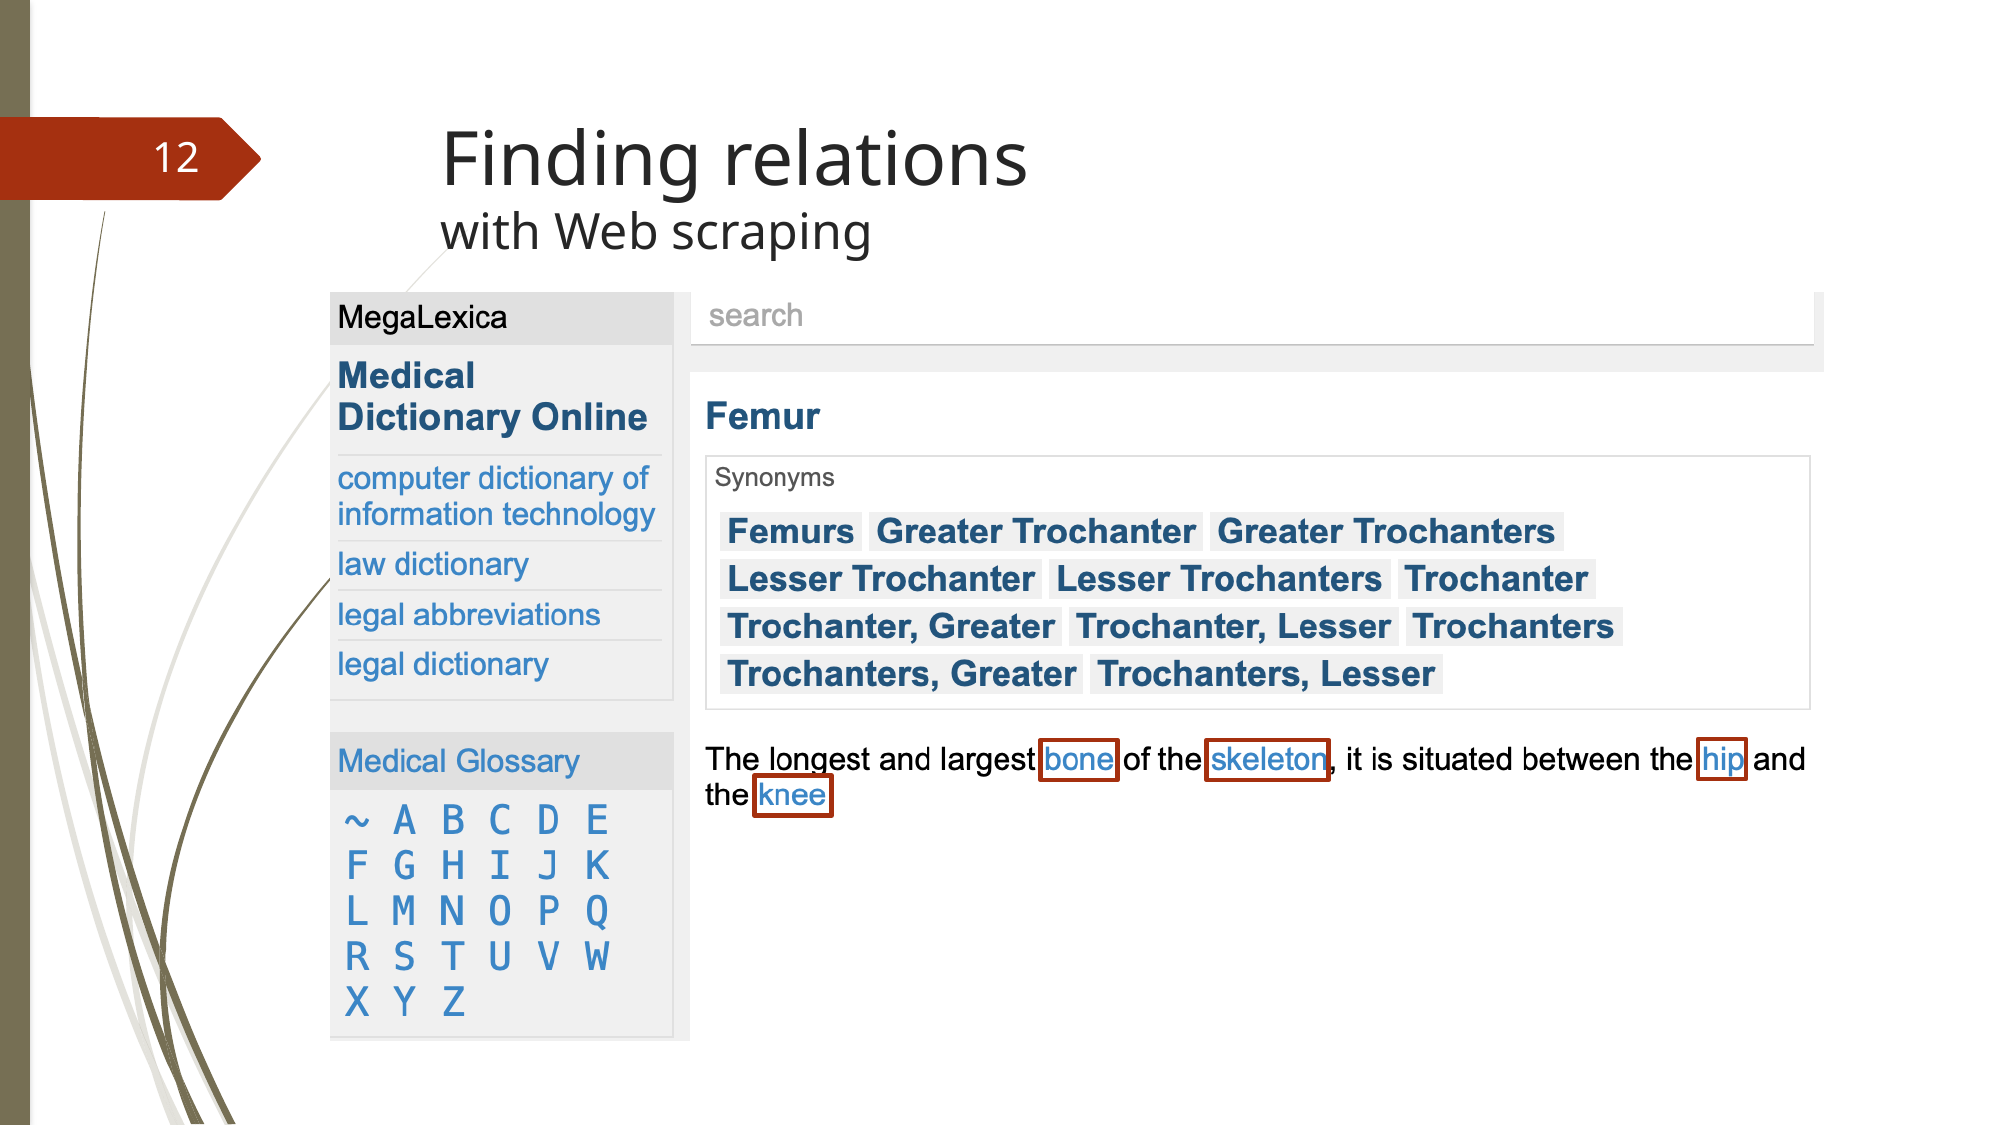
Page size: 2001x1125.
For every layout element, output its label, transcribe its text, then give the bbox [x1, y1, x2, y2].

slide_number 12 [87, 129, 216, 190]
title Finding relations with Web scraping [425, 102, 1888, 313]
picture [330, 292, 1824, 1041]
